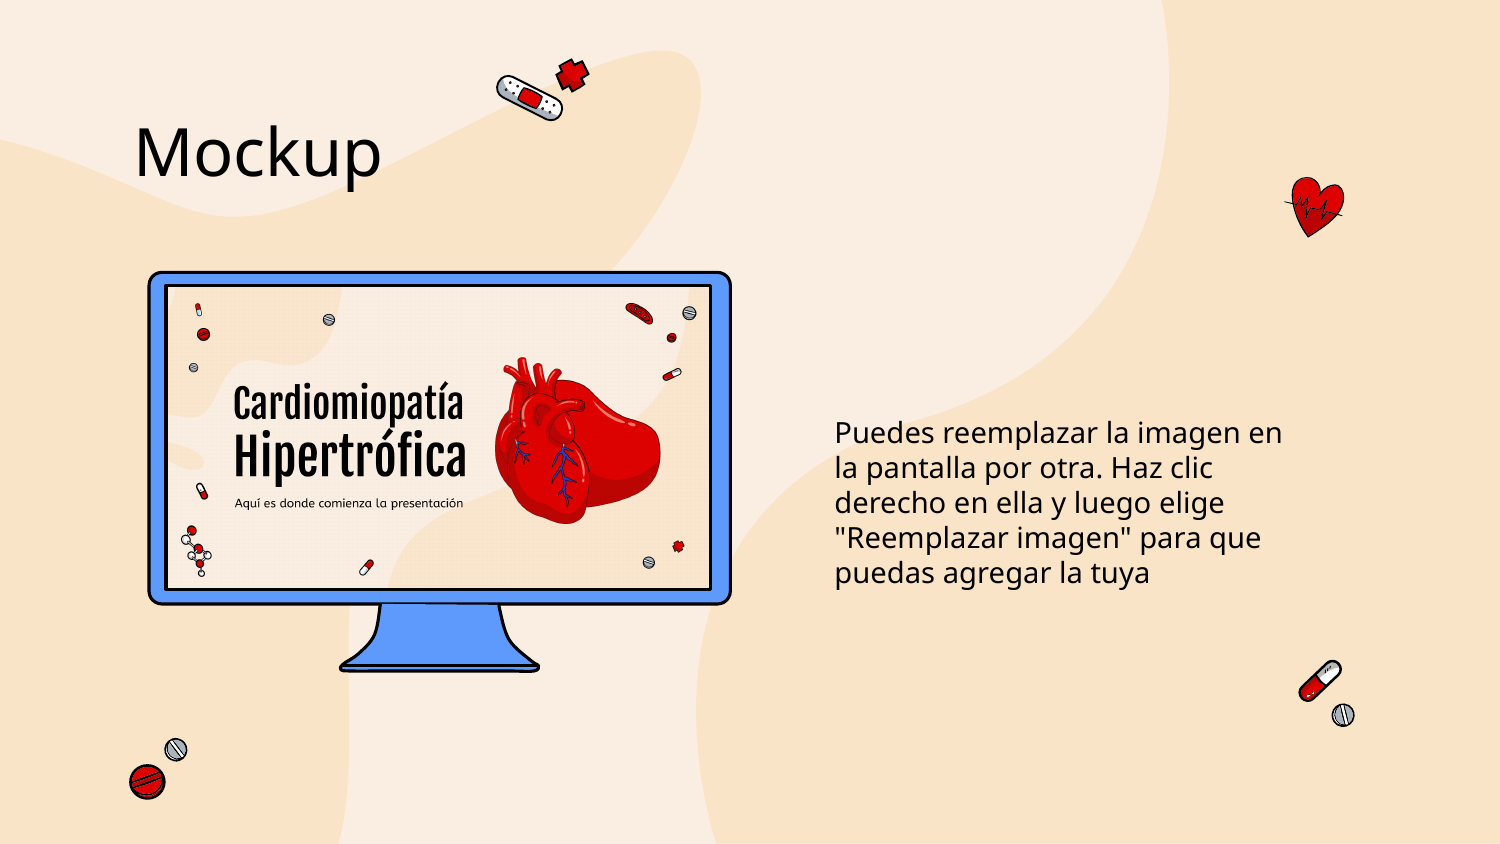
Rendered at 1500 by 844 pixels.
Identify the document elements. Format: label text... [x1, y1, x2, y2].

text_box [1303, 655, 1336, 707]
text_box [128, 763, 166, 800]
title Mockup [118, 88, 1382, 212]
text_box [555, 58, 590, 93]
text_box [1329, 703, 1357, 728]
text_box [493, 83, 567, 113]
subtitle Puedes reemplazar la imagen en la pantalla por otra. Haz clic derecho en ella y luego elige "Reemplazar imagen" para que puedas agregar la tuya [819, 399, 1328, 599]
picture [167, 286, 710, 588]
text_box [148, 272, 731, 672]
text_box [1283, 176, 1346, 238]
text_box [162, 737, 190, 762]
